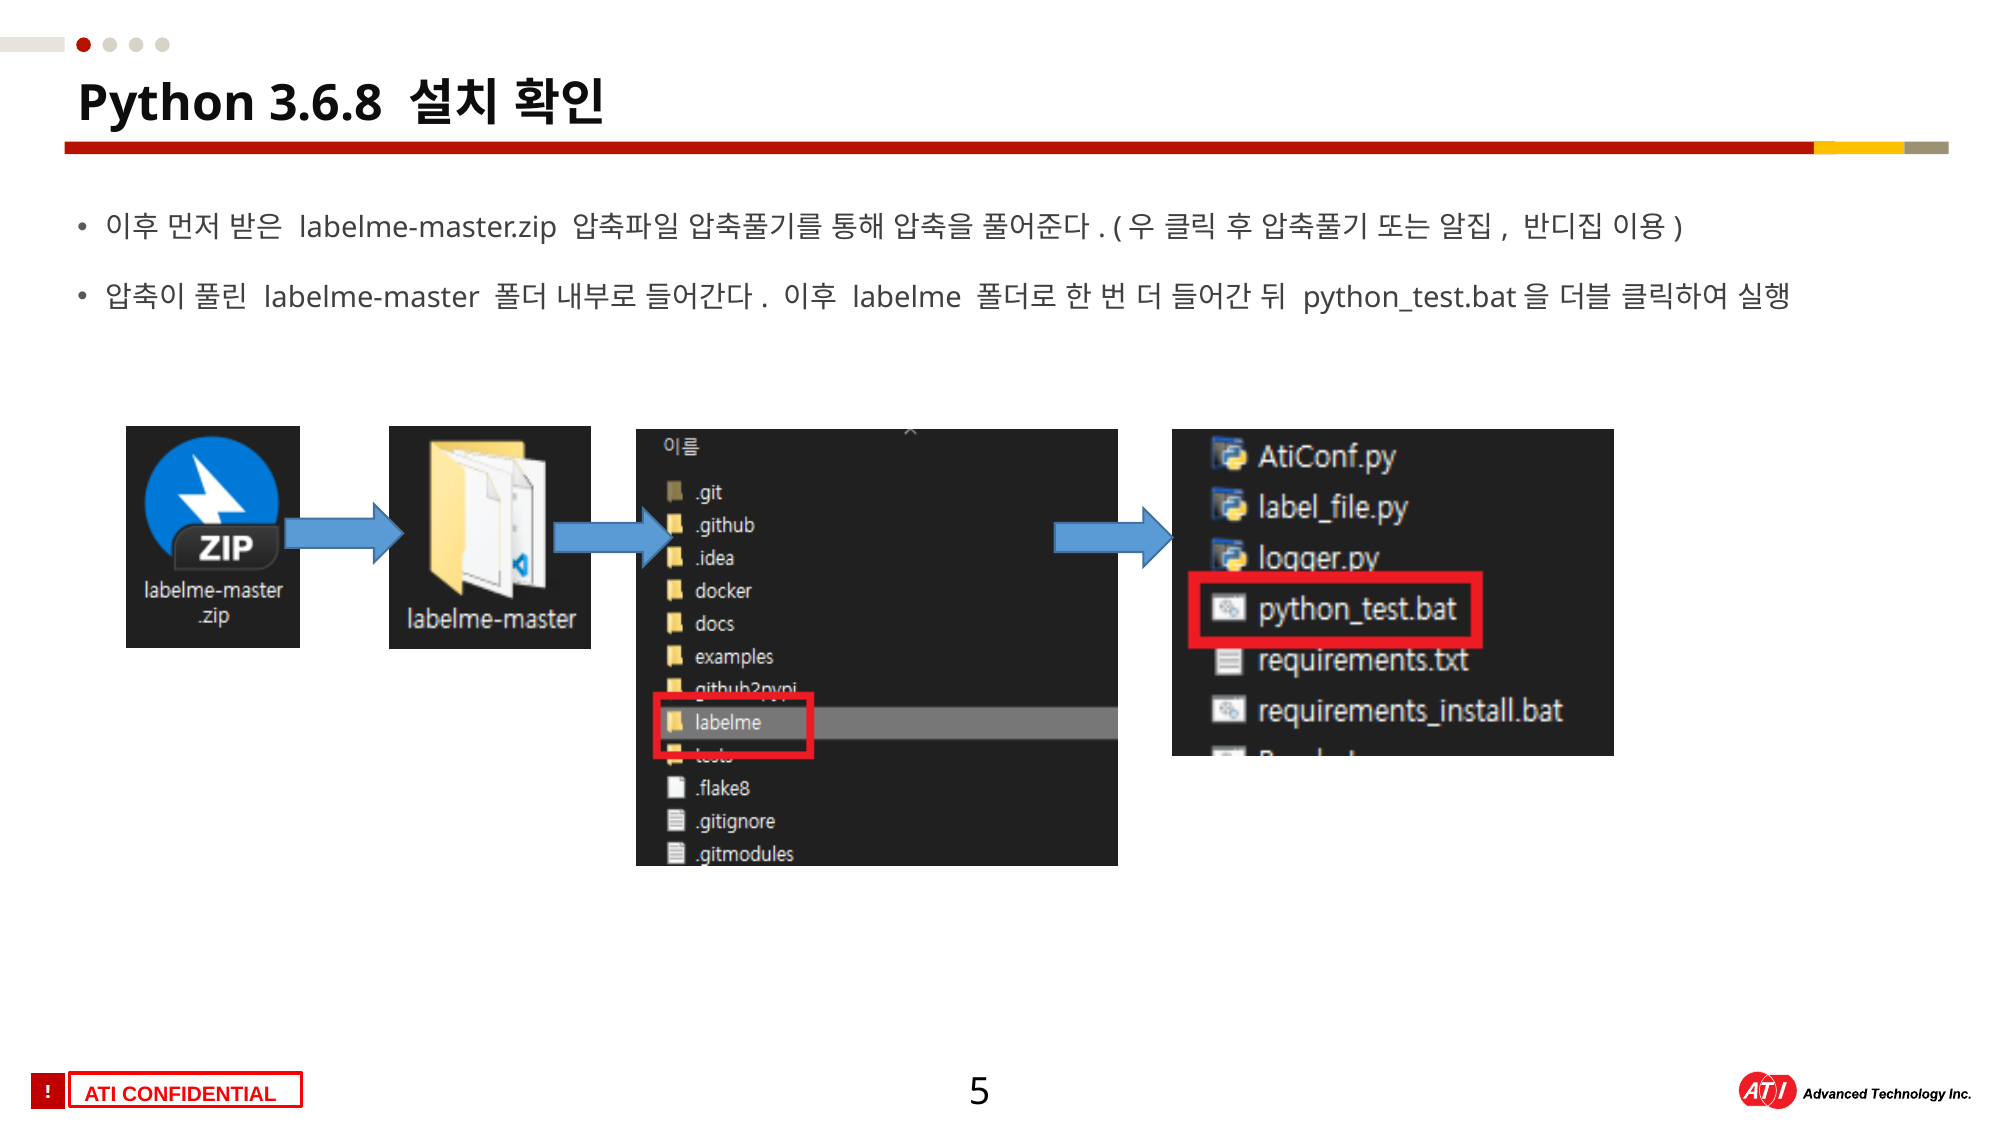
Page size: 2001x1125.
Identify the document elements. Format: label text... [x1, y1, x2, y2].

text_box [591, 521, 635, 554]
picture [126, 426, 300, 648]
text_box [300, 501, 389, 565]
text_box [1118, 505, 1172, 570]
text_box 이후 먼저 받은 labelme-master.zip 압축파일 압축풀기를 통해 압축을 풀어준다. (우 클릭 후 압축풀기 또는 알집, 반디집 이용) 압축이 풀린 labelme-master 폴더 내부로 들어간다. 이후 labelme 폴더로 한 번 더 들어간 뒤 python_test.bat을 더블 클릭하여 실행 [62, 165, 1829, 387]
picture [29, 1073, 67, 1110]
picture [1172, 429, 1614, 756]
picture [389, 426, 591, 649]
text_box Python 3.6.8 설치 확인 [63, 62, 622, 138]
picture [635, 429, 1118, 866]
